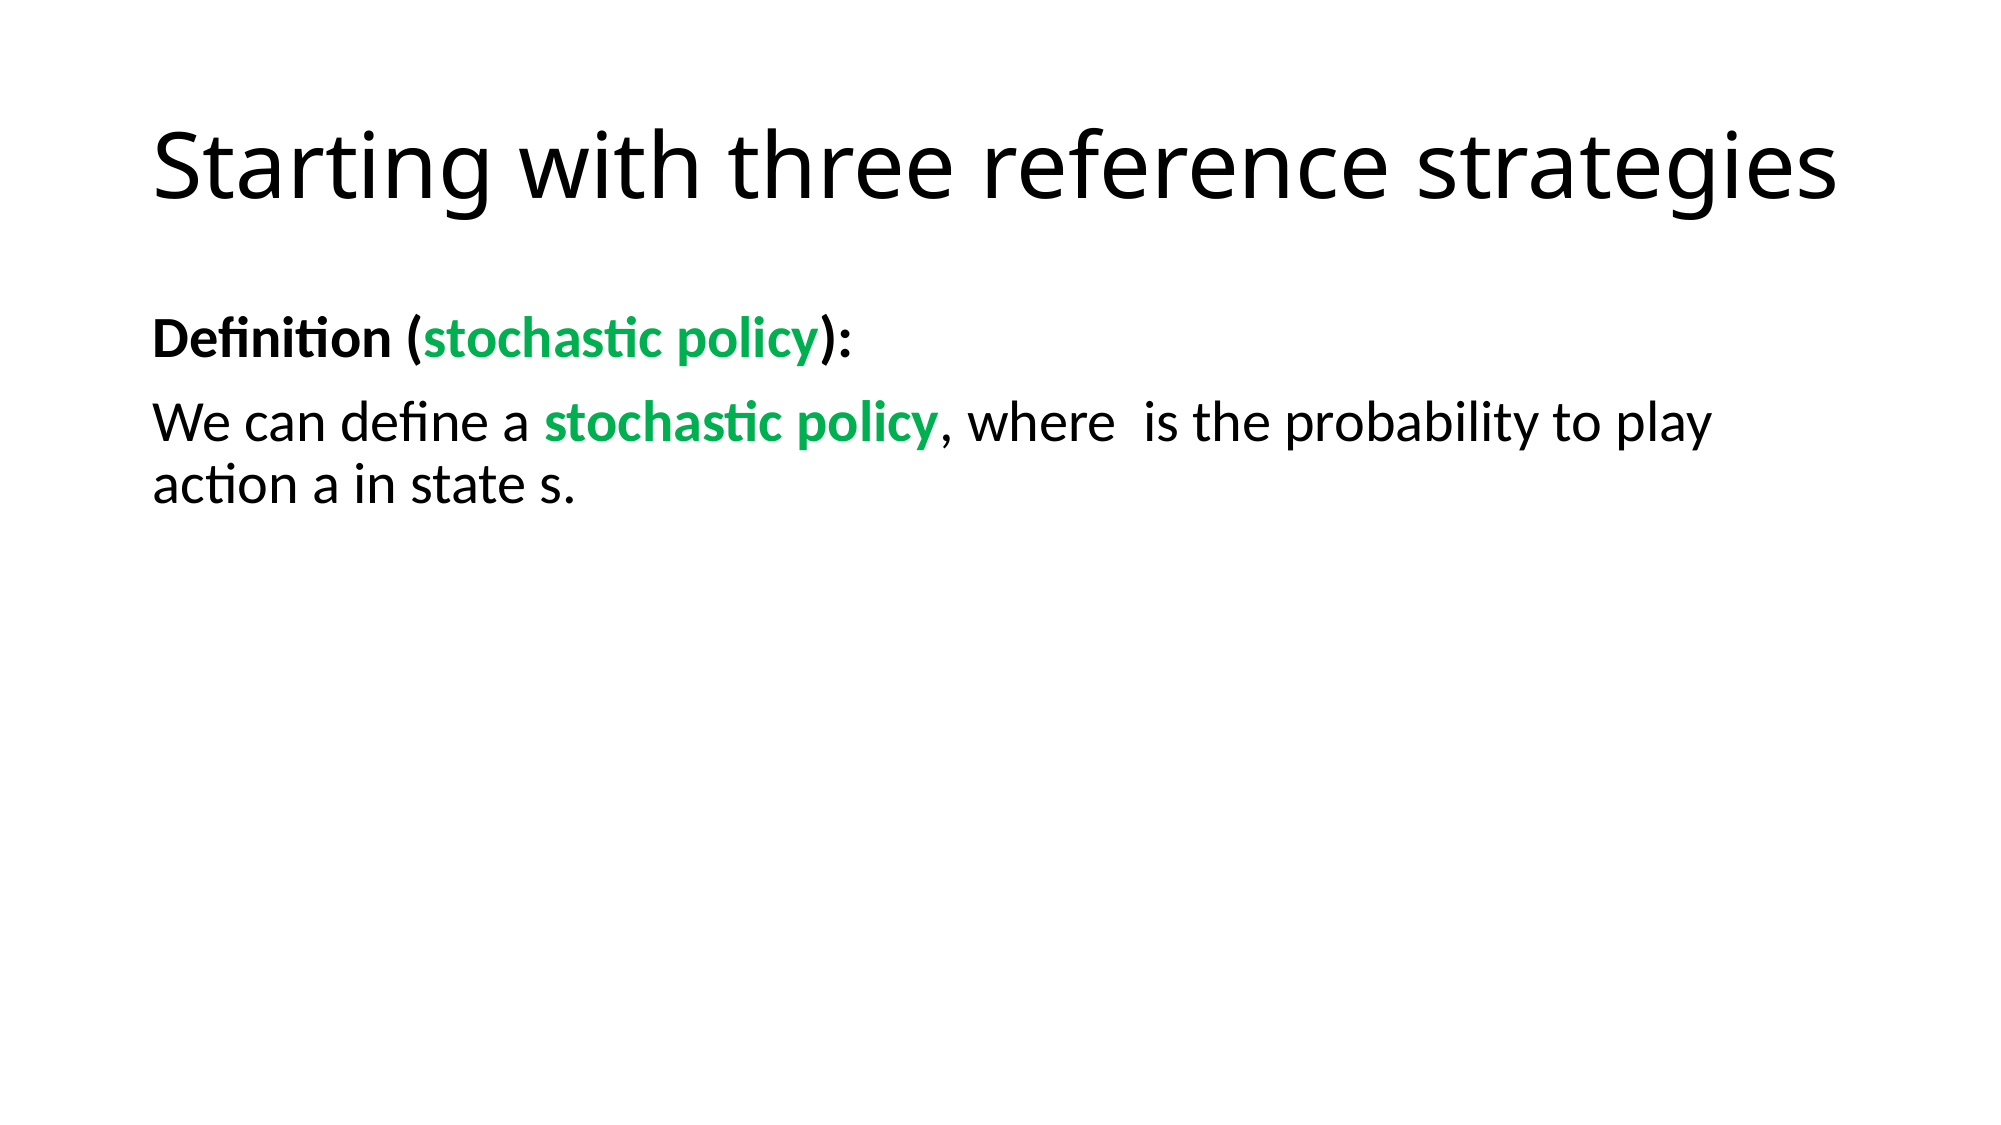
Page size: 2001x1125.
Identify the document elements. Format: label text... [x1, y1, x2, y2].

title Starting with three reference strategies [137, 59, 1863, 278]
